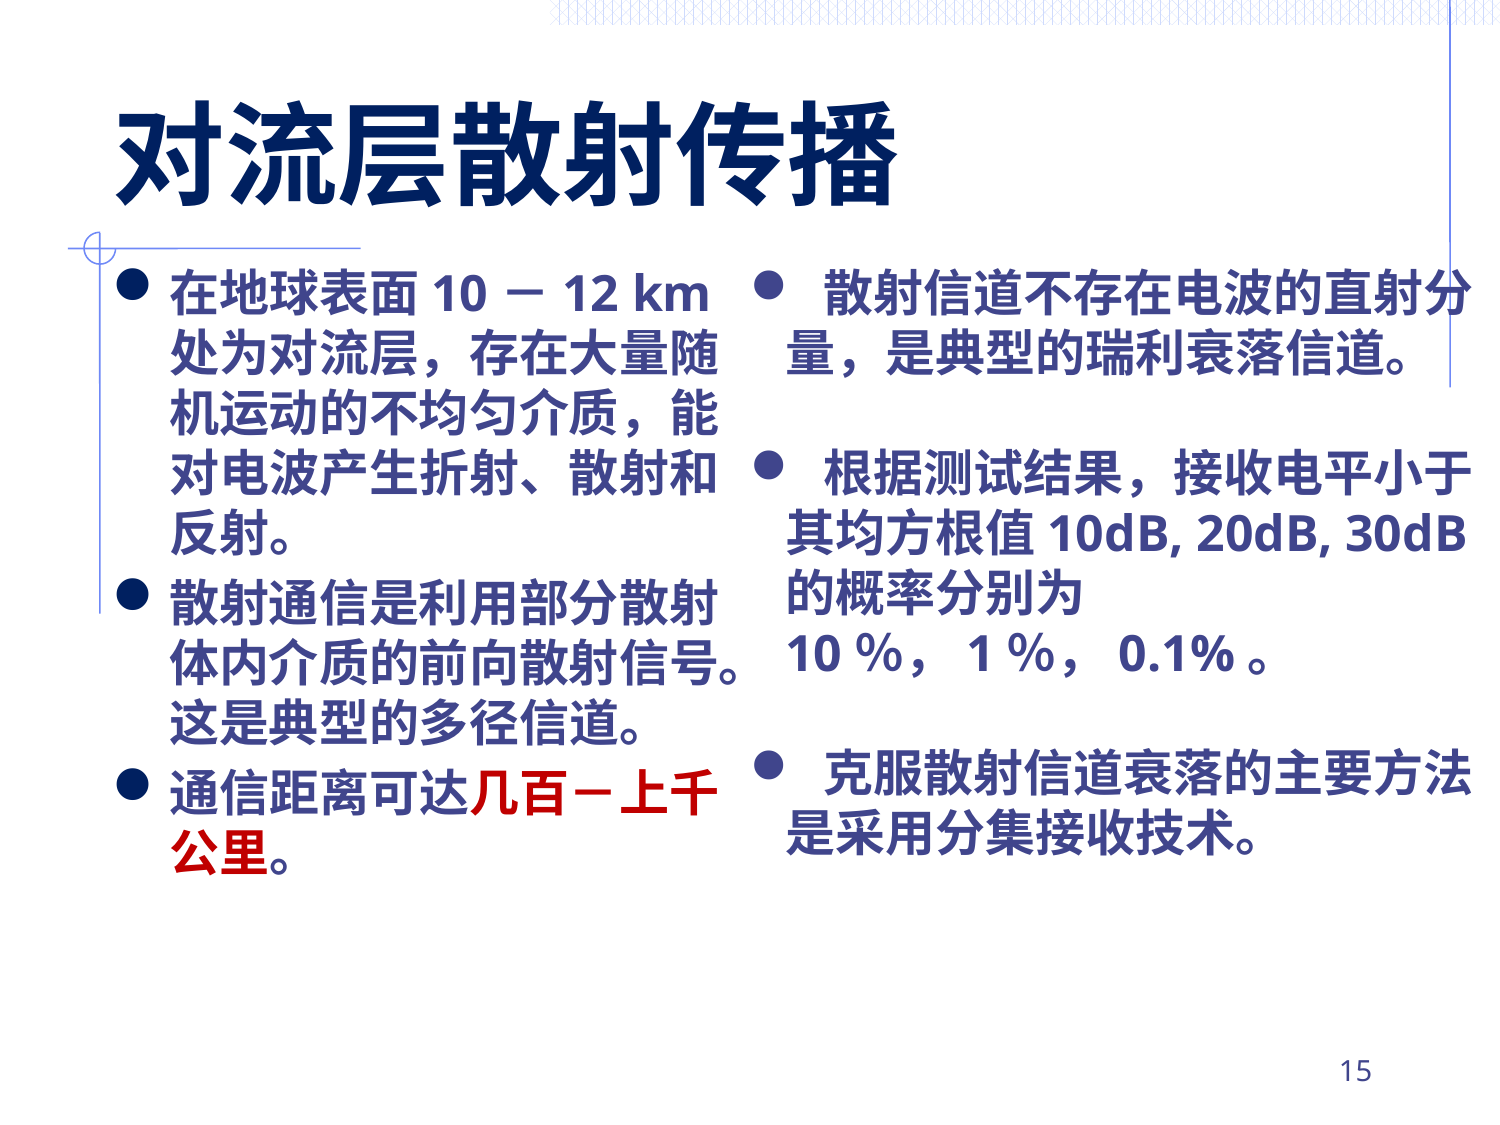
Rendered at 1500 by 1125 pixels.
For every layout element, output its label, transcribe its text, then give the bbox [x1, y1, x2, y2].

slide_number 14 [1074, 1025, 1388, 1100]
title 对流层散射传播 [97, 123, 1374, 227]
list 在地球表面10－12 km处为对流层，存在大量随机运动的不均匀介质，能对电波产生折射、散射和反射。 散射通信是利用部分散射体内介质的前向散射信号。这是典型的多径信道。 通信距离可达几百－上千公里。 [97, 253, 736, 989]
text_box 散射信道不存在电波的直射分量，是典型的瑞利衰落信道。 根据测试结果，接收电平小于其均方根值10dB, 20dB, 30dB的概率分别为10％，1％，0.1%。 克服散射信道衰落的主要方法是采用分集接收技术。 [735, 254, 1491, 989]
